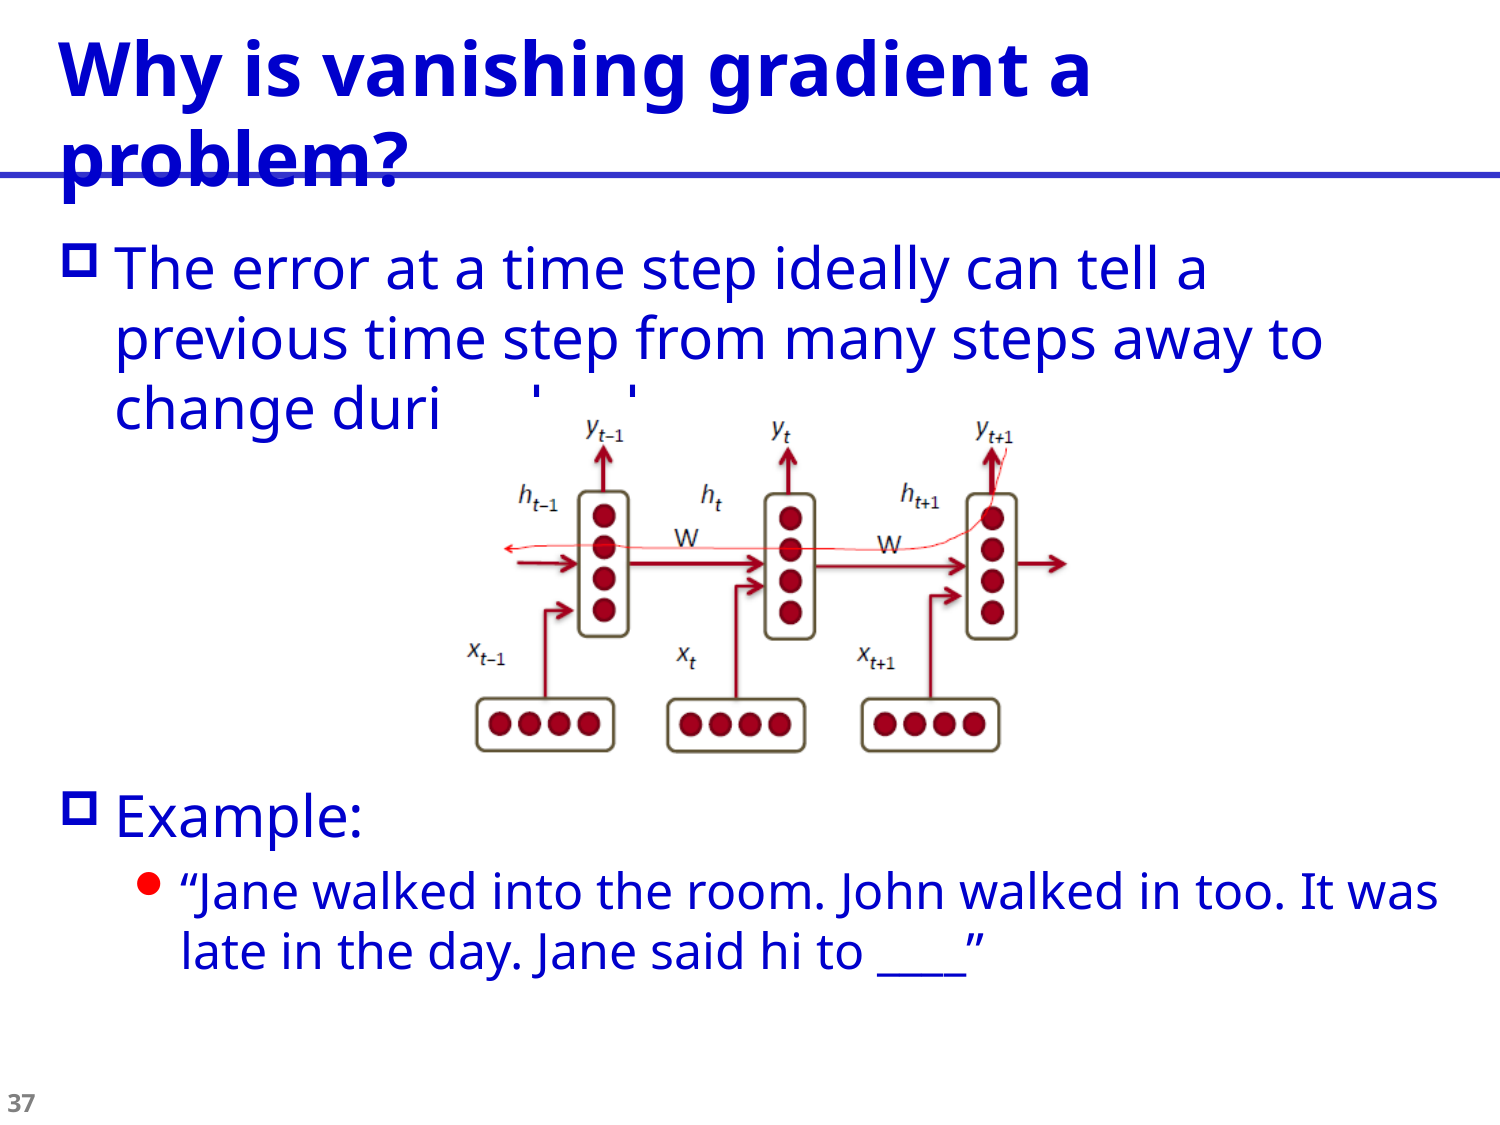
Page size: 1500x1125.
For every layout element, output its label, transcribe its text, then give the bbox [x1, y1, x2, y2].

text_box The error at a time step ideally can tell a previous time step from many steps away to change during backprop Example: “Jane walked into the room. John walked in too. It was late in the day. Jane said hi to ____” [43, 223, 1467, 1024]
text_box Why is vanishing gradient a problem? [43, 54, 1467, 168]
picture [442, 396, 1106, 777]
